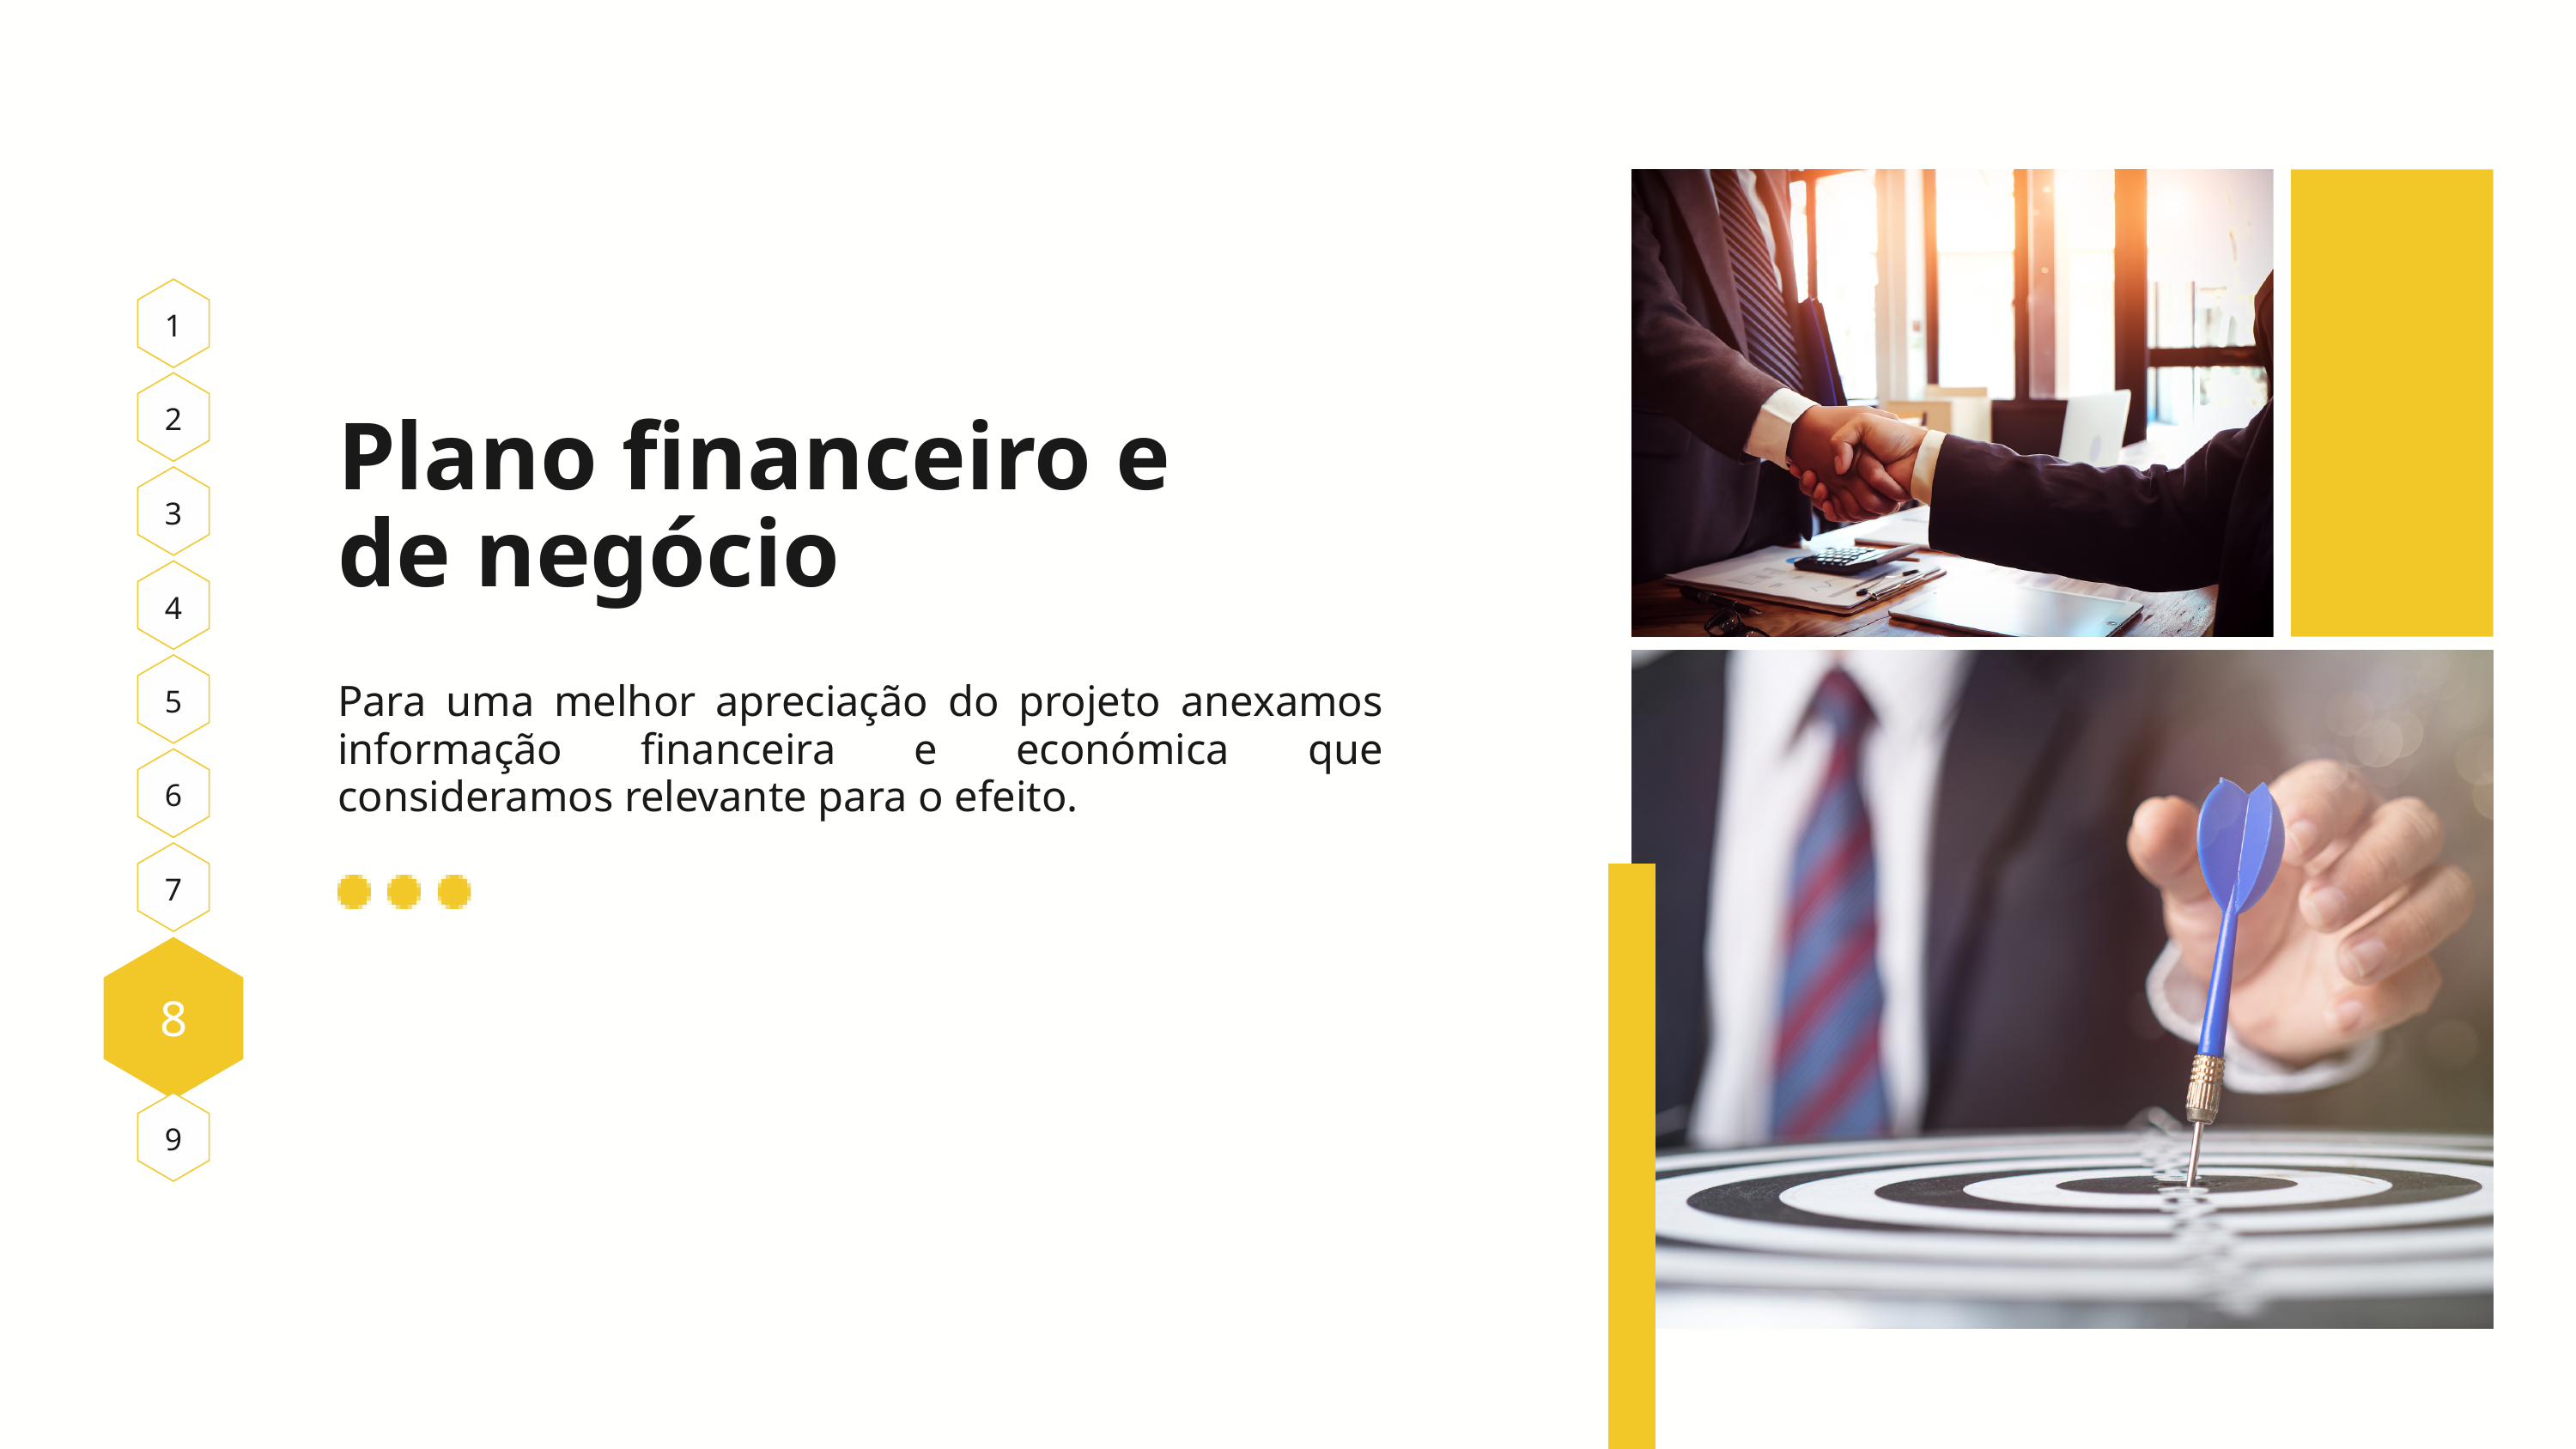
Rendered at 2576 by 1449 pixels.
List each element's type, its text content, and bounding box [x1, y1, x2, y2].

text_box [137, 749, 210, 838]
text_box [137, 842, 210, 932]
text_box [1631, 169, 2274, 637]
text_box Plano financeiro e de negócio [337, 410, 1212, 606]
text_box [2290, 169, 2494, 637]
text_box [337, 875, 471, 909]
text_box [137, 468, 210, 556]
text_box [103, 937, 244, 1100]
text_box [1166, 1304, 2098, 1353]
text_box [137, 278, 210, 368]
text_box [137, 373, 210, 462]
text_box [137, 1092, 210, 1182]
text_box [1631, 650, 2494, 1329]
text_box Para uma melhor apreciação do projeto anexamos informação financeira e económica que consideramos relevante para o efeito. [337, 677, 1383, 821]
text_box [137, 654, 210, 744]
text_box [137, 561, 210, 650]
